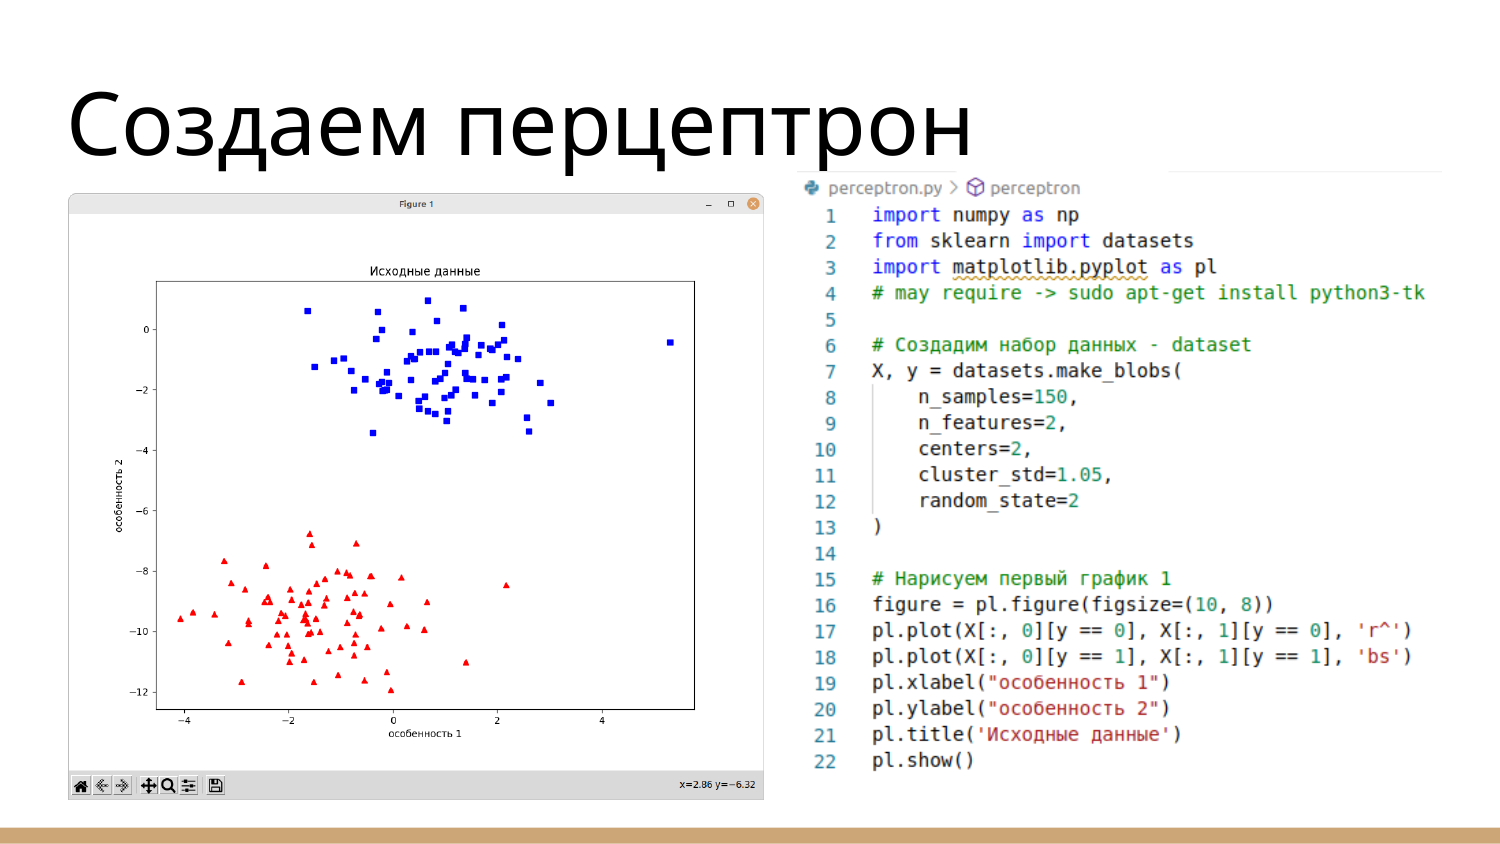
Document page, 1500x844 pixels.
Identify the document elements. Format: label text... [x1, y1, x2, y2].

picture [797, 171, 1442, 778]
title Создаем перцептрон [51, 51, 1449, 189]
picture [68, 193, 764, 800]
